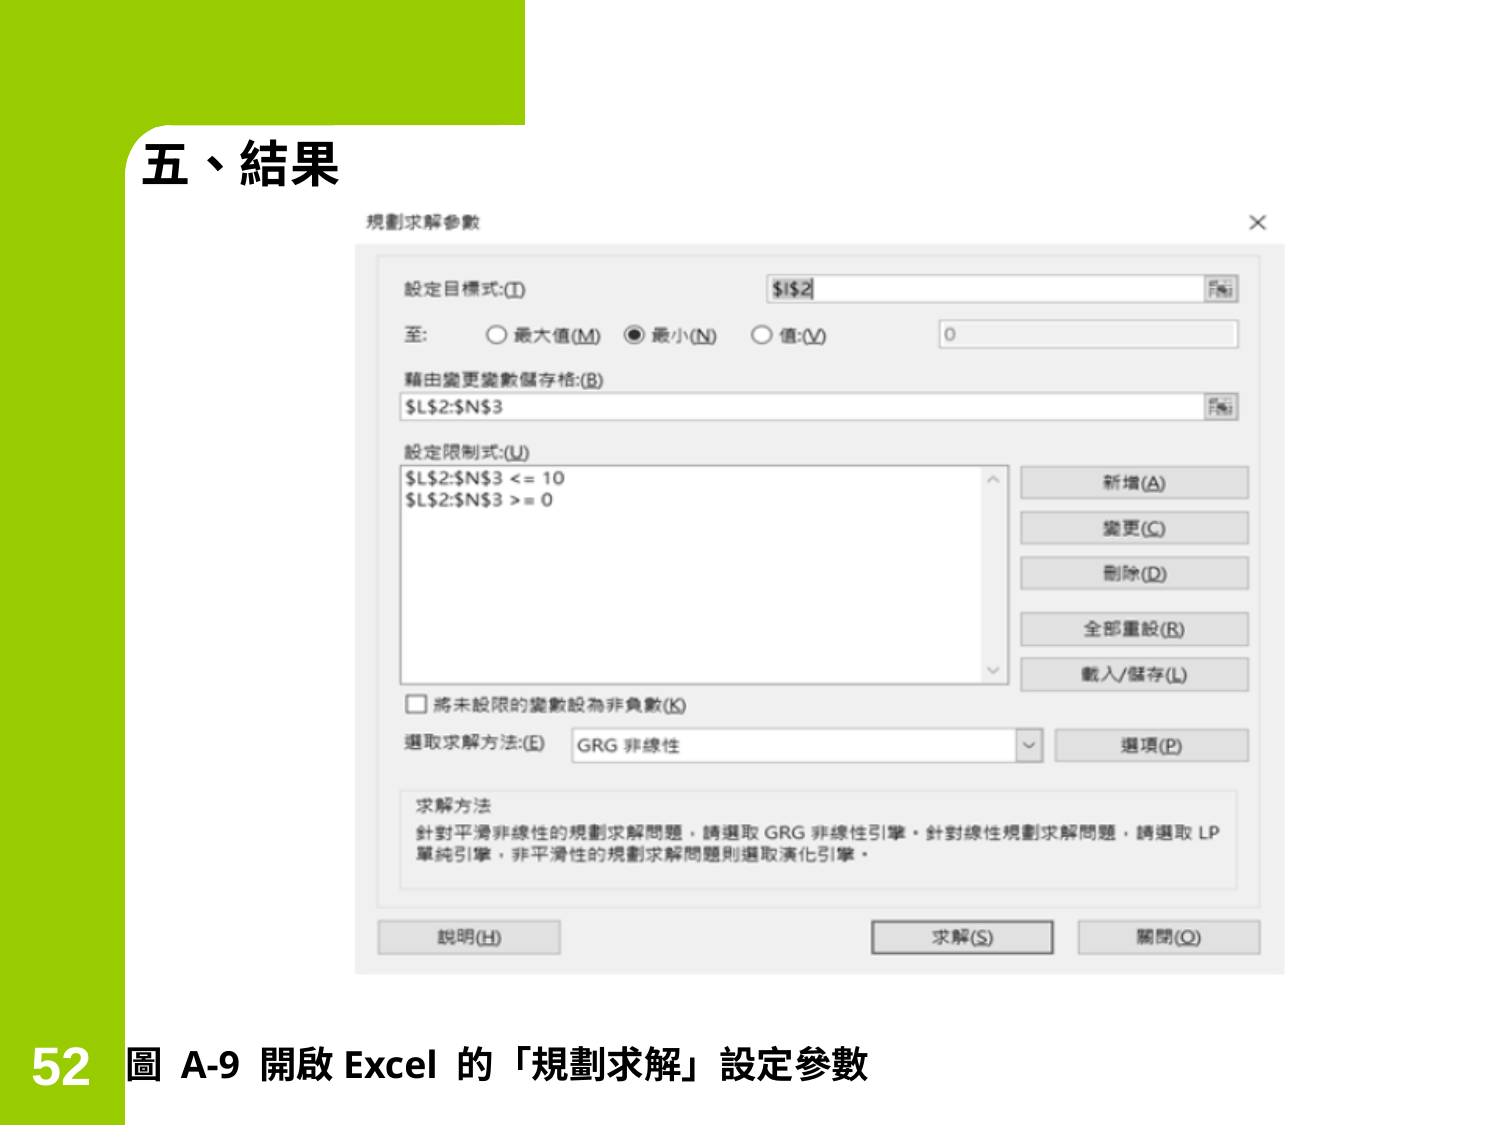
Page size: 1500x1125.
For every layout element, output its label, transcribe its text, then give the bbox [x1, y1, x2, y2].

text_box 五、結果 [125, 125, 355, 201]
text_box 圖 A-9 開啟Excel 的「規劃求解」設定參數 [111, 1033, 885, 1094]
picture [336, 205, 1297, 988]
slide_number 52 [13, 1023, 111, 1105]
